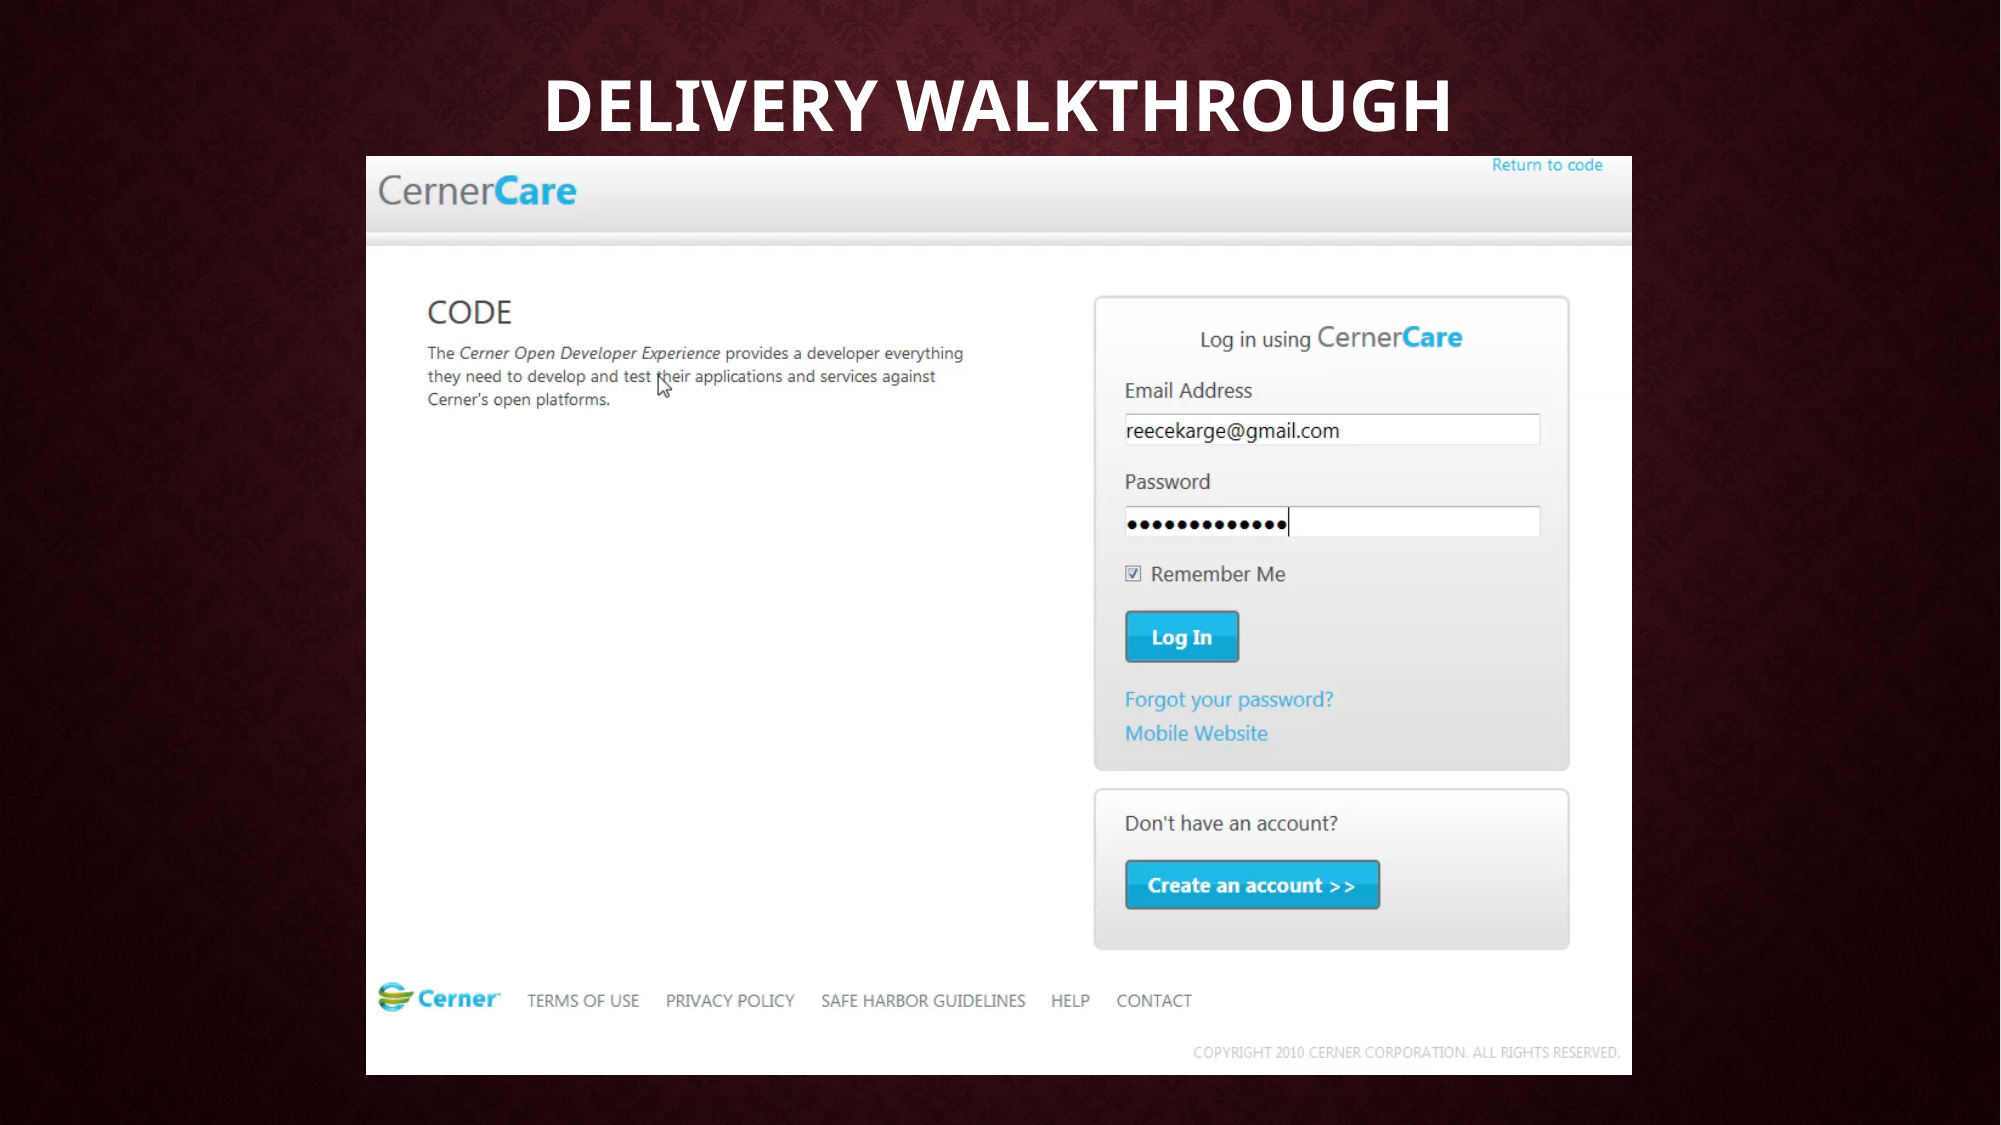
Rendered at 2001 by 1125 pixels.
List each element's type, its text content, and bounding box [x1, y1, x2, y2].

title Delivery Walkthrough [149, 0, 1849, 218]
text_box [364, 154, 1634, 1076]
